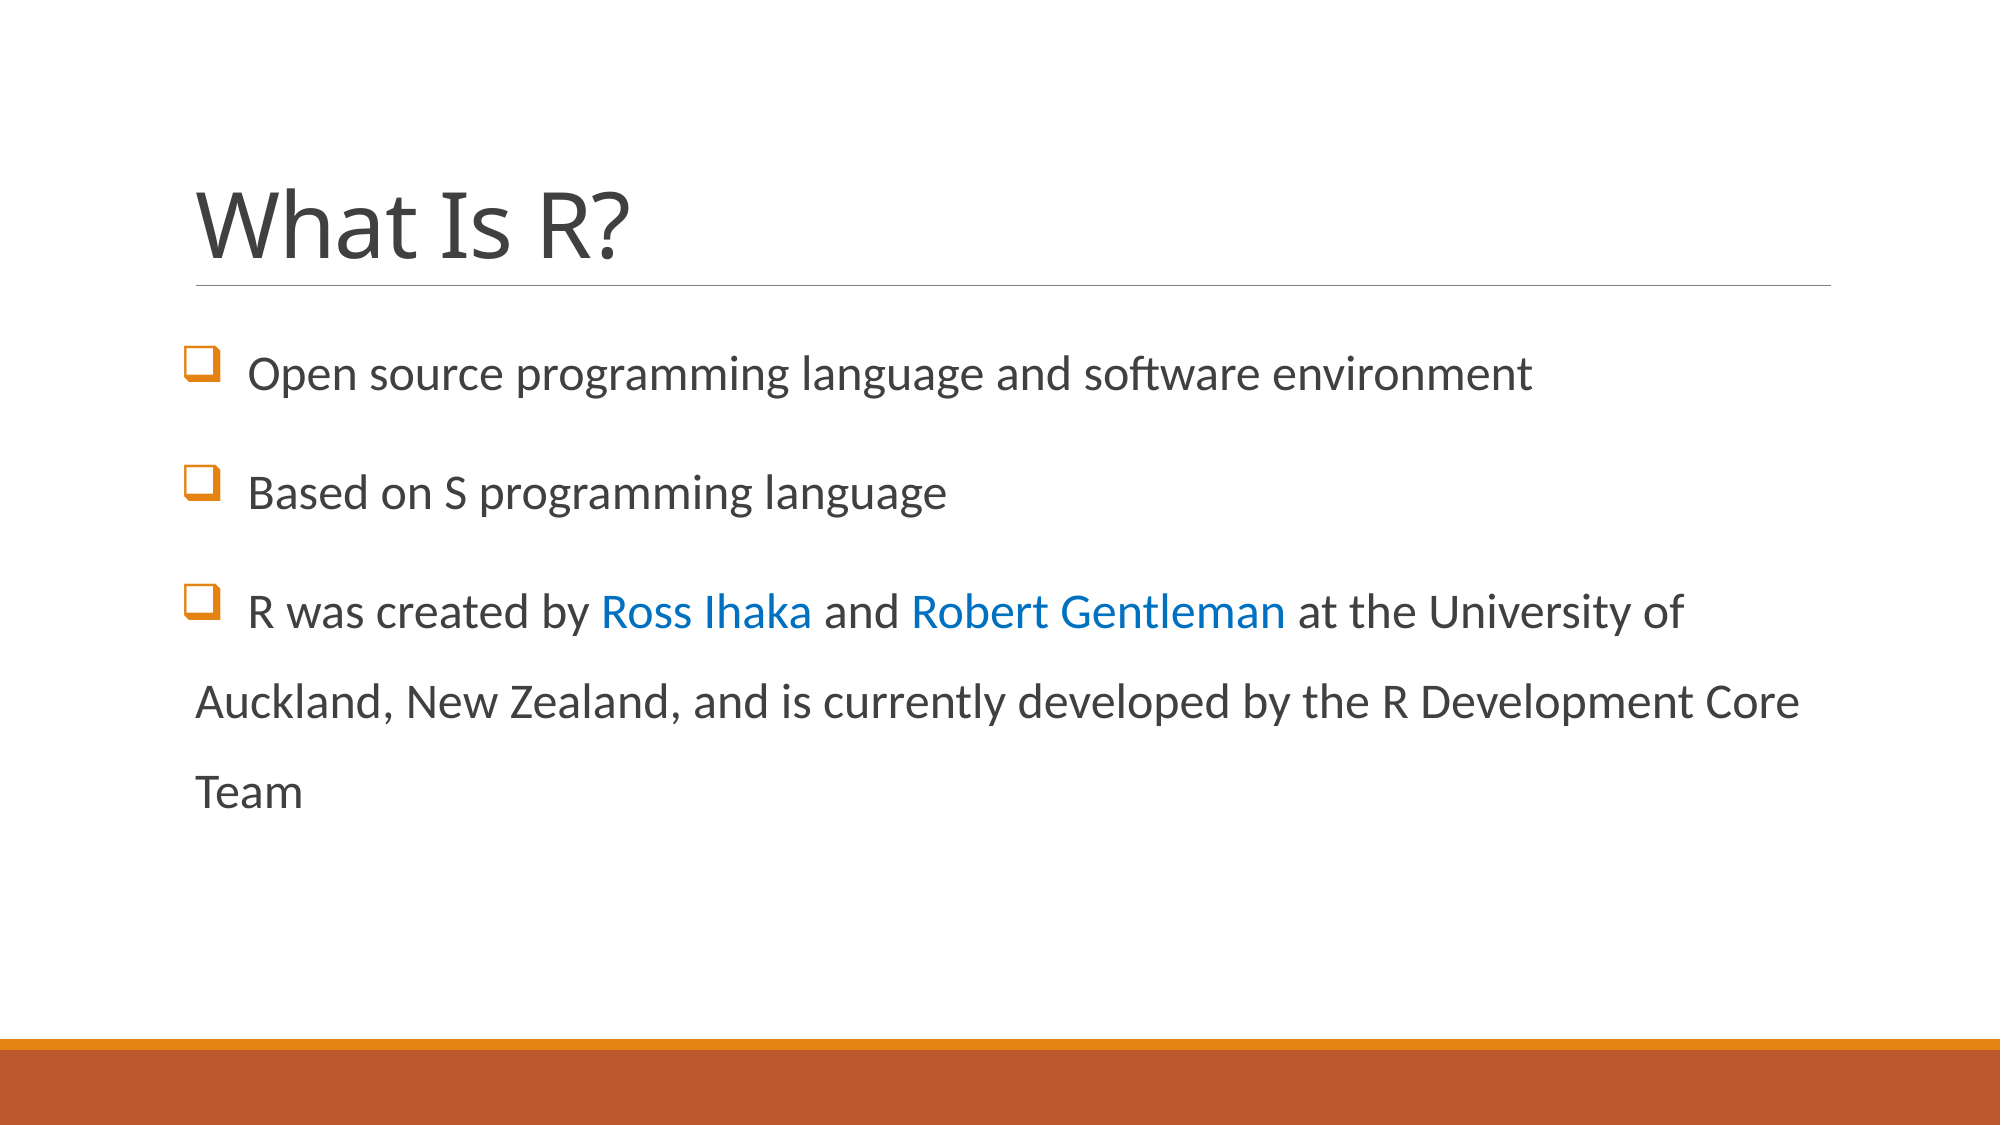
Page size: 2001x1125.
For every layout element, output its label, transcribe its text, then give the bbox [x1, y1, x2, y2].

title What Is R? [180, 47, 1830, 285]
list Open source programming language and software environment Based on S programming language R was created by Ross Ihaka and Robert Gentleman at the University of Auckland, New Zealand, and is currently developed by the R Development Core Team [180, 302, 1830, 963]
